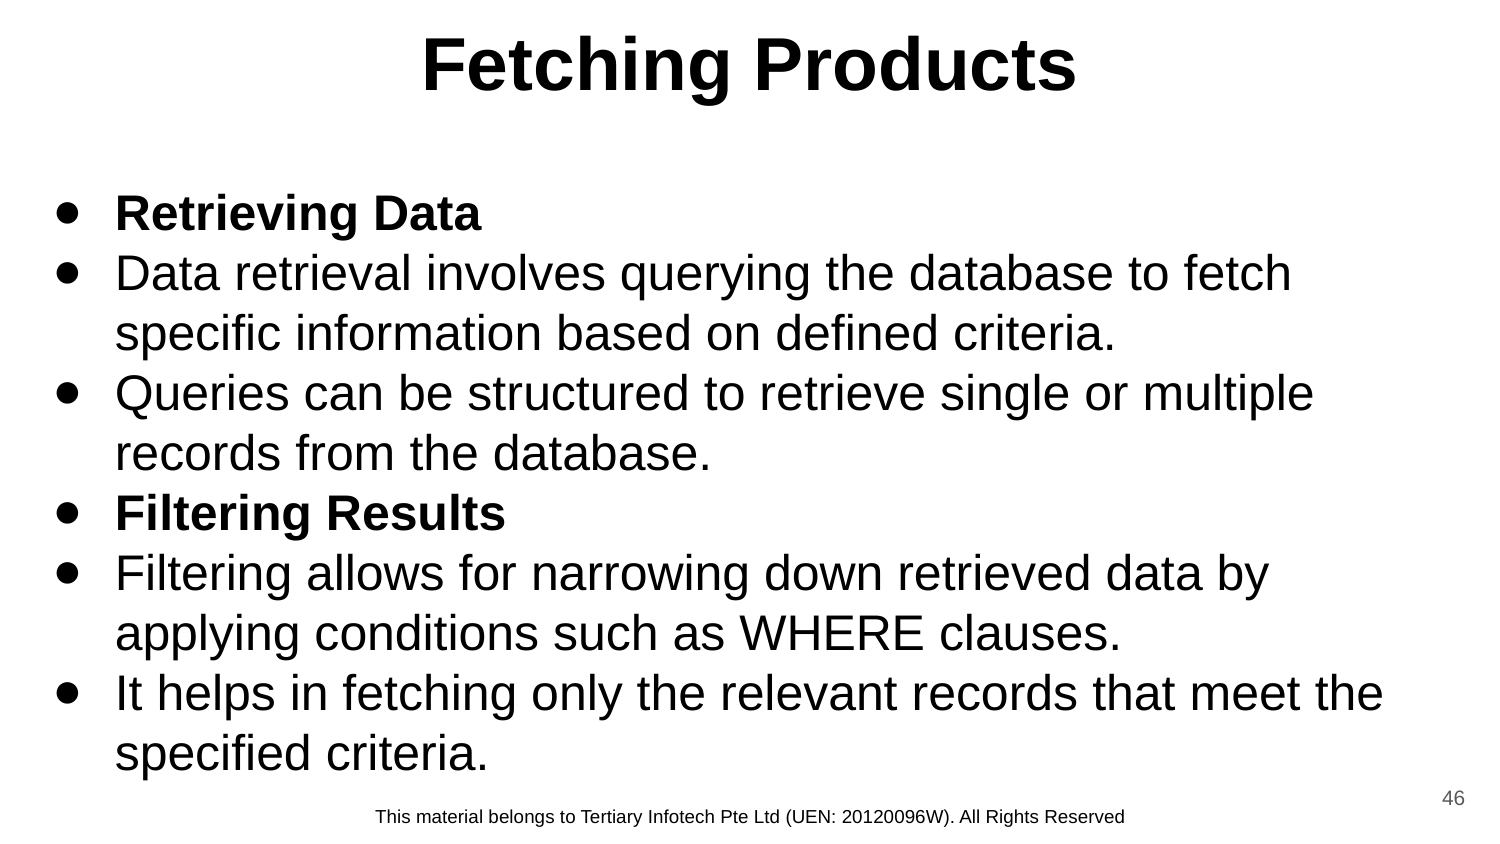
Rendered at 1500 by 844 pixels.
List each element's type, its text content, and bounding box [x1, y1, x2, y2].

list Retrieving Data Data retrieval involves querying the database to fetch specific information based on defined criteria. Queries can be structured to retrieve single or multiple records from the database. Filtering Results Filtering allows for narrowing down retrieved data by applying conditions such as WHERE clauses. It helps in fetching only the relevant records that meet the specified criteria. [24, 105, 1480, 818]
text_box 46 [1390, 764, 1480, 830]
title Fetching Products [0, 0, 1500, 94]
